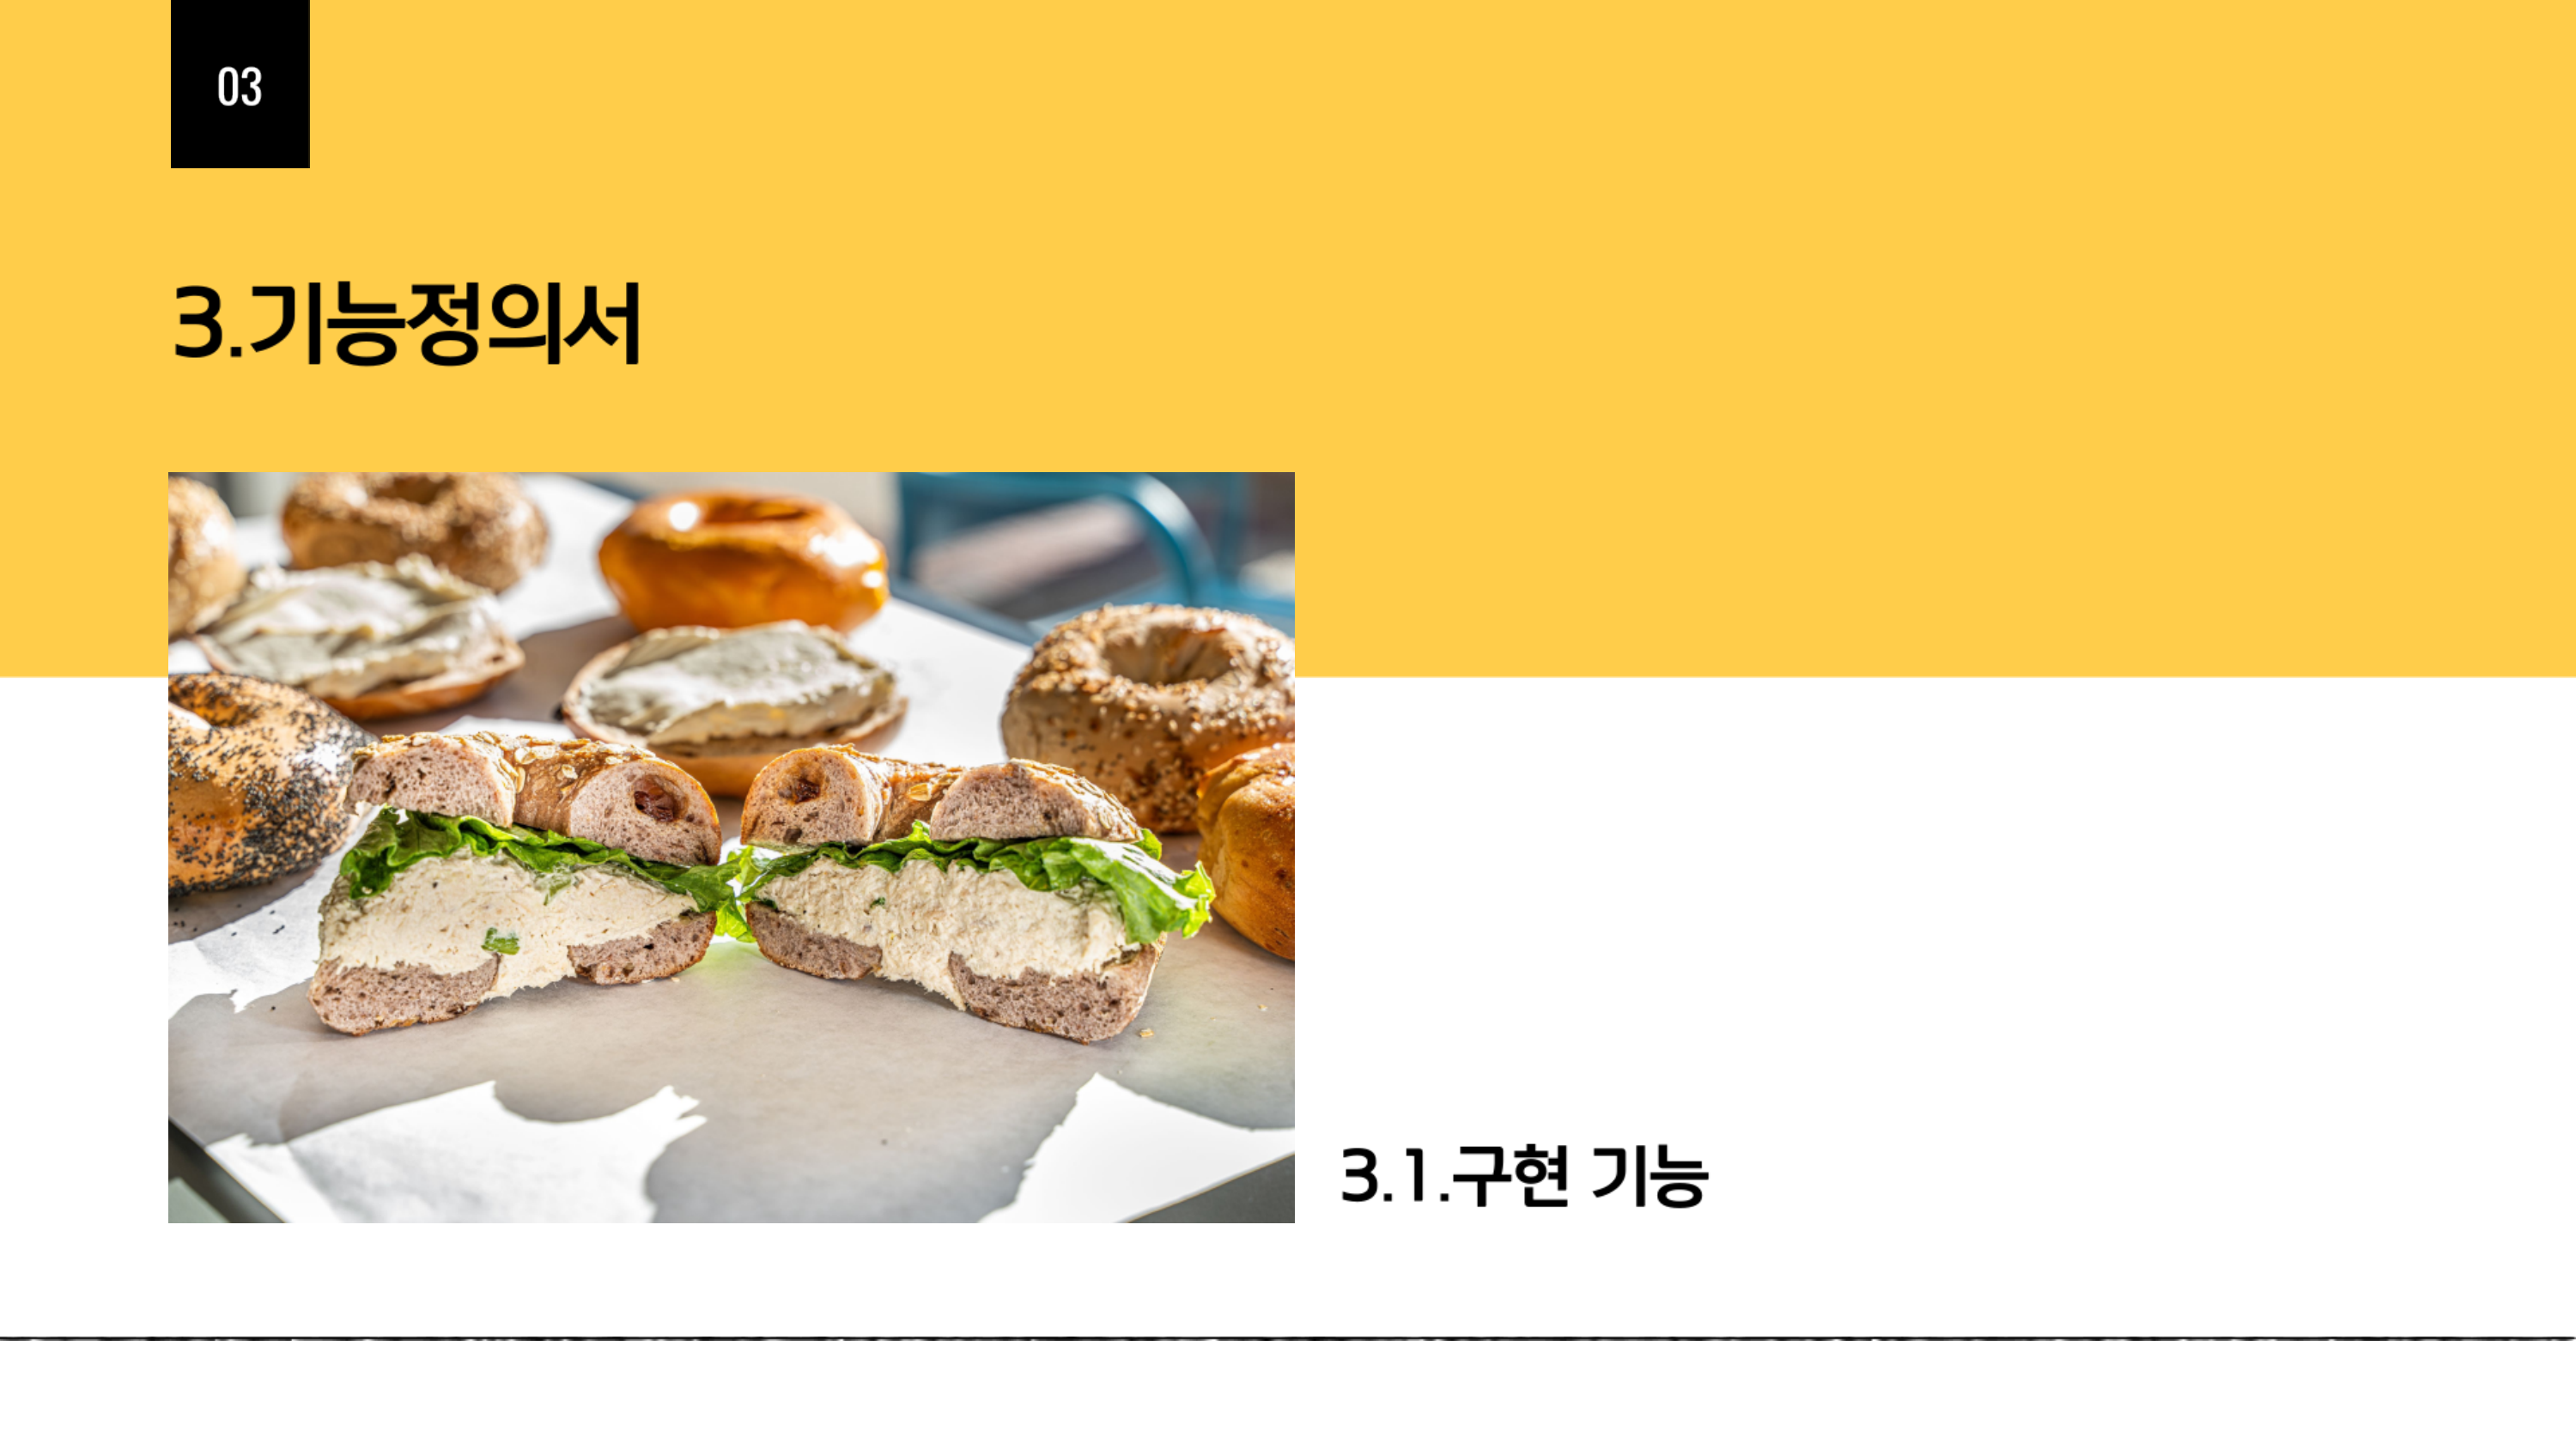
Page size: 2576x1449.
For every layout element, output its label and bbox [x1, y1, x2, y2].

picture [158, 251, 678, 407]
text_box [0, 1337, 2576, 1342]
text_box [168, 472, 1295, 1223]
text_box [0, 0, 2576, 678]
text_box [171, 0, 310, 168]
picture [1329, 1123, 1740, 1239]
